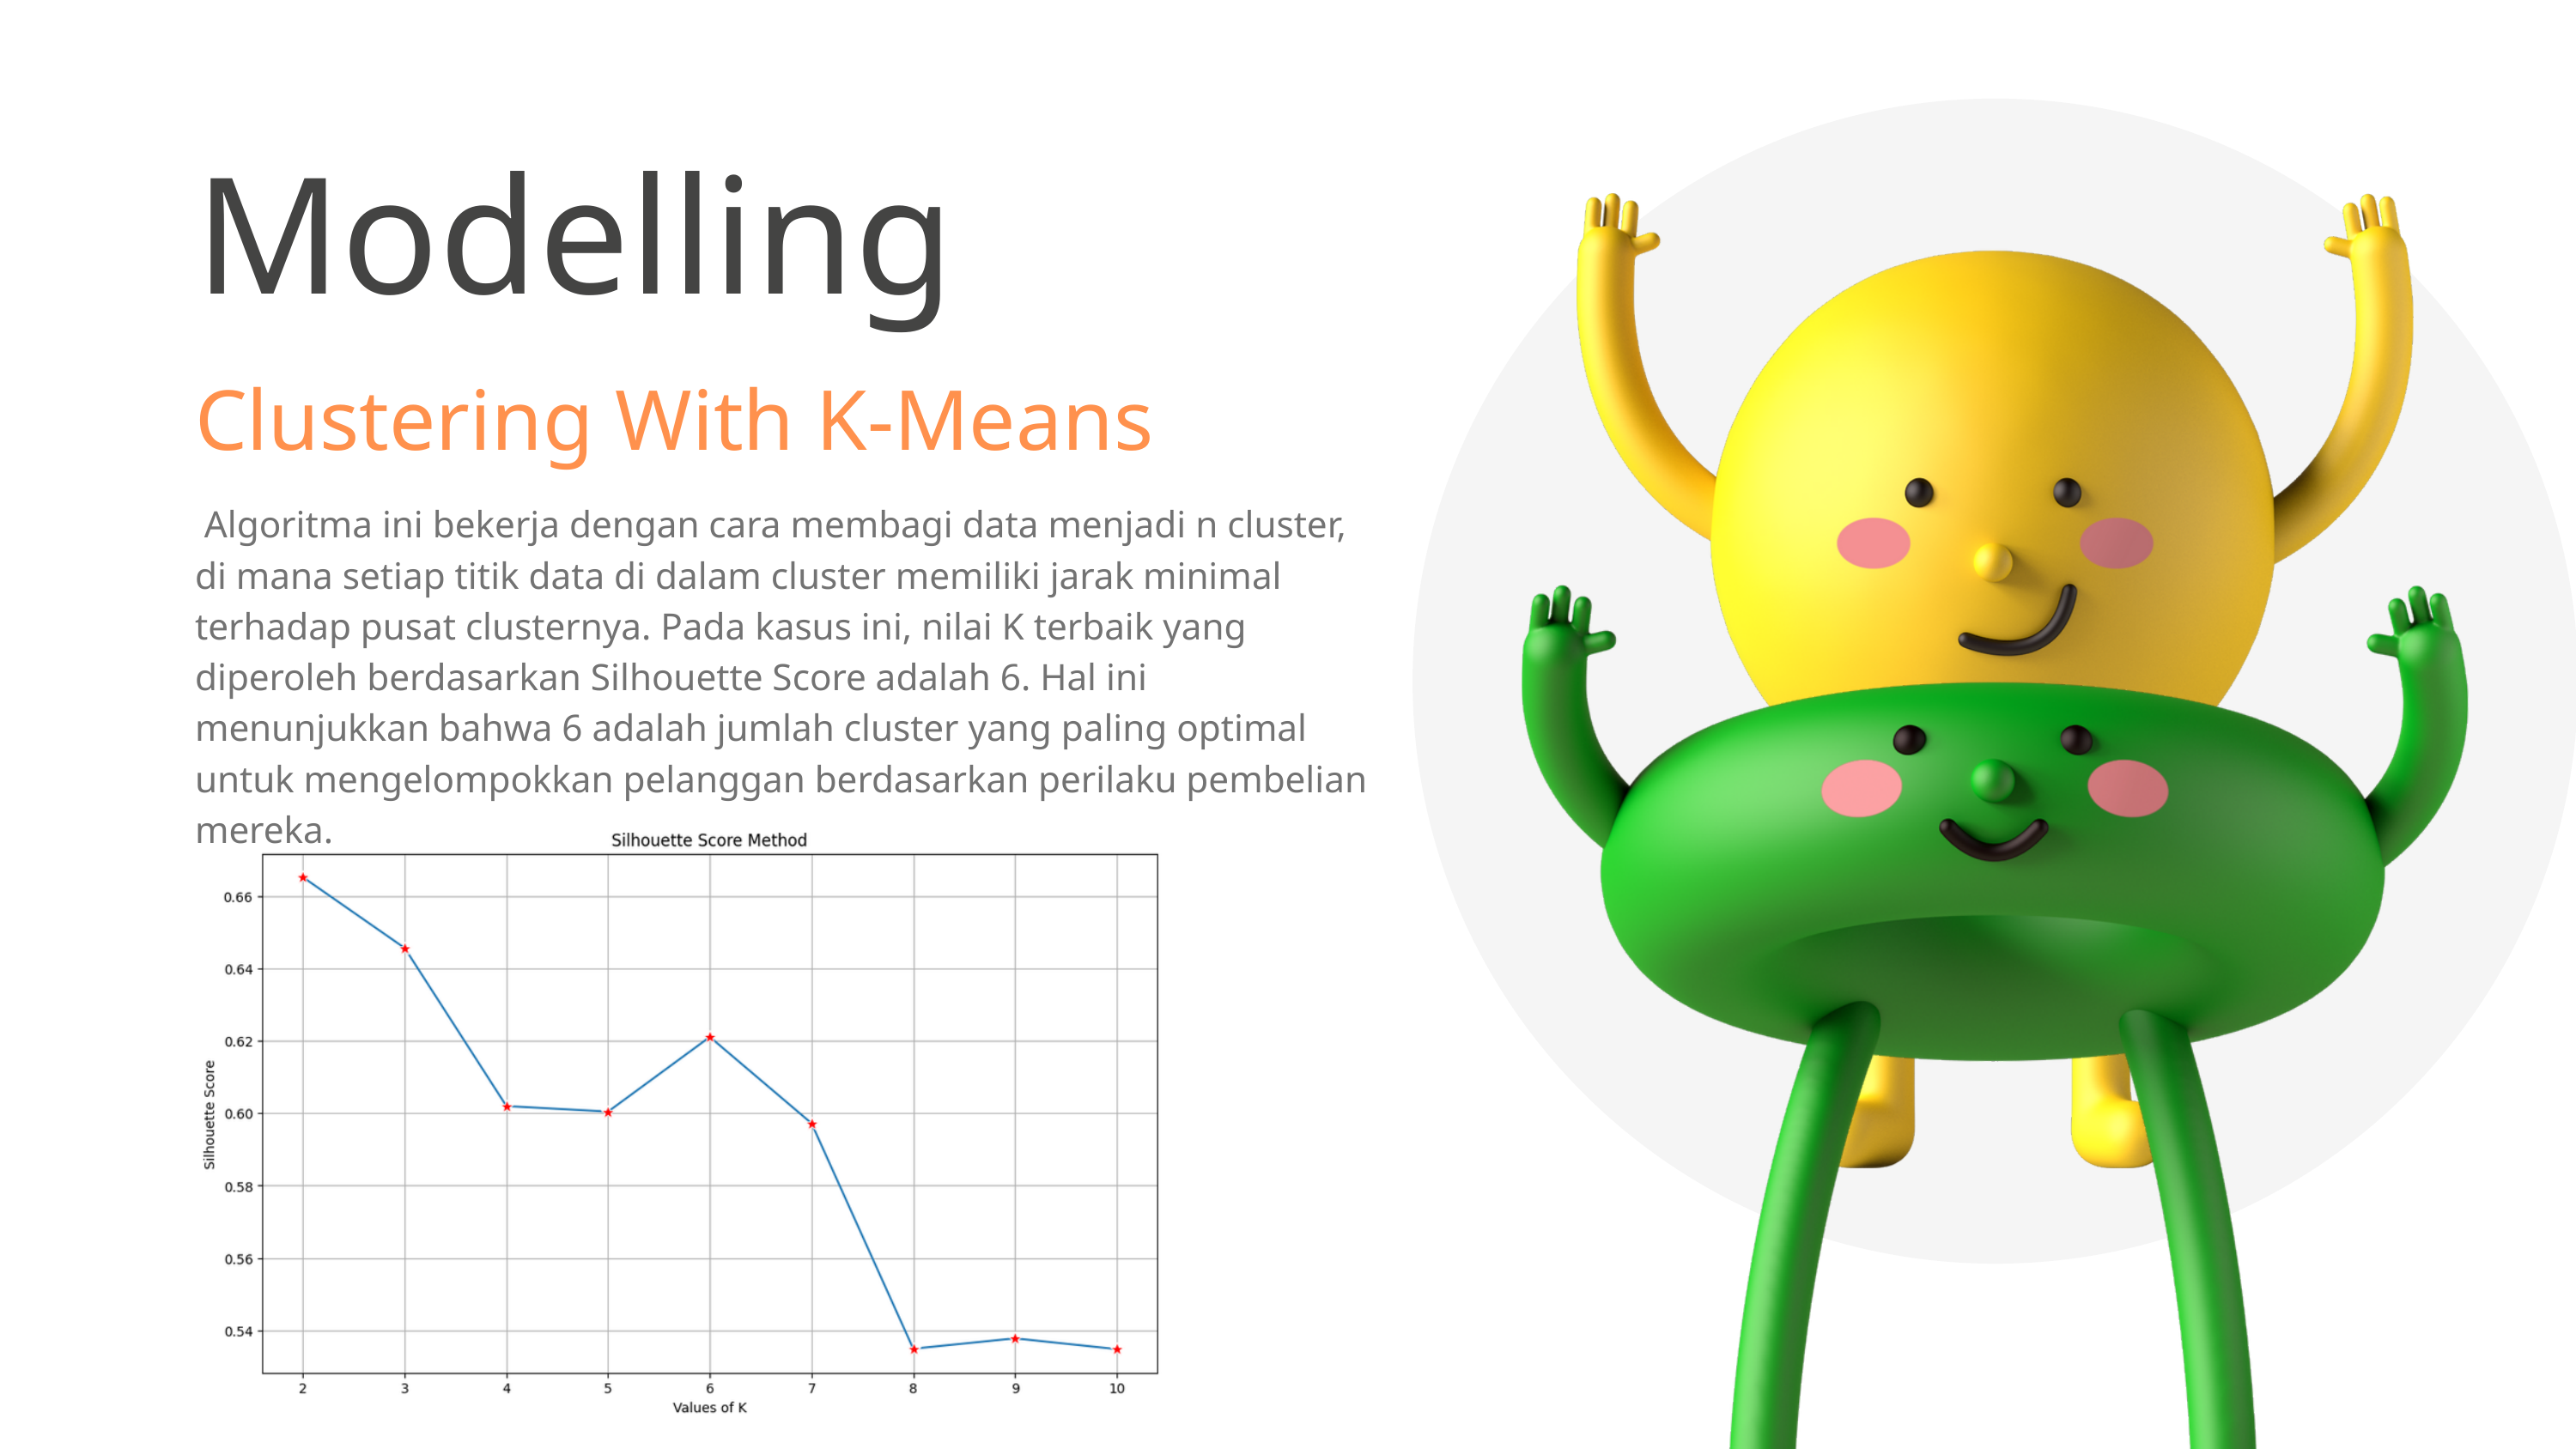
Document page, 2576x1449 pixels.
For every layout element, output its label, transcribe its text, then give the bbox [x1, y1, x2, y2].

text_box [195, 851, 1167, 1425]
text_box Modelling [195, 165, 1407, 327]
text_box Algoritma ini bekerja dengan cara membagi data menjadi n cluster, di mana setiap titik data di dalam cluster memiliki jarak minimal terhadap pusat clusternya. Pada kasus ini, nilai K terbaik yang diperoleh berdasarkan Silhouette Score adalah 6. Hal ini menunjukkan bahwa 6 adalah jumlah cluster yang paling optimal untuk mengelompokkan pelanggan berdasarkan perilaku pembelian mereka. [195, 494, 1380, 851]
text_box [1522, 1271, 2470, 1449]
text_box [1412, 98, 2576, 1264]
text_box Clustering With K-Means [195, 367, 1242, 468]
